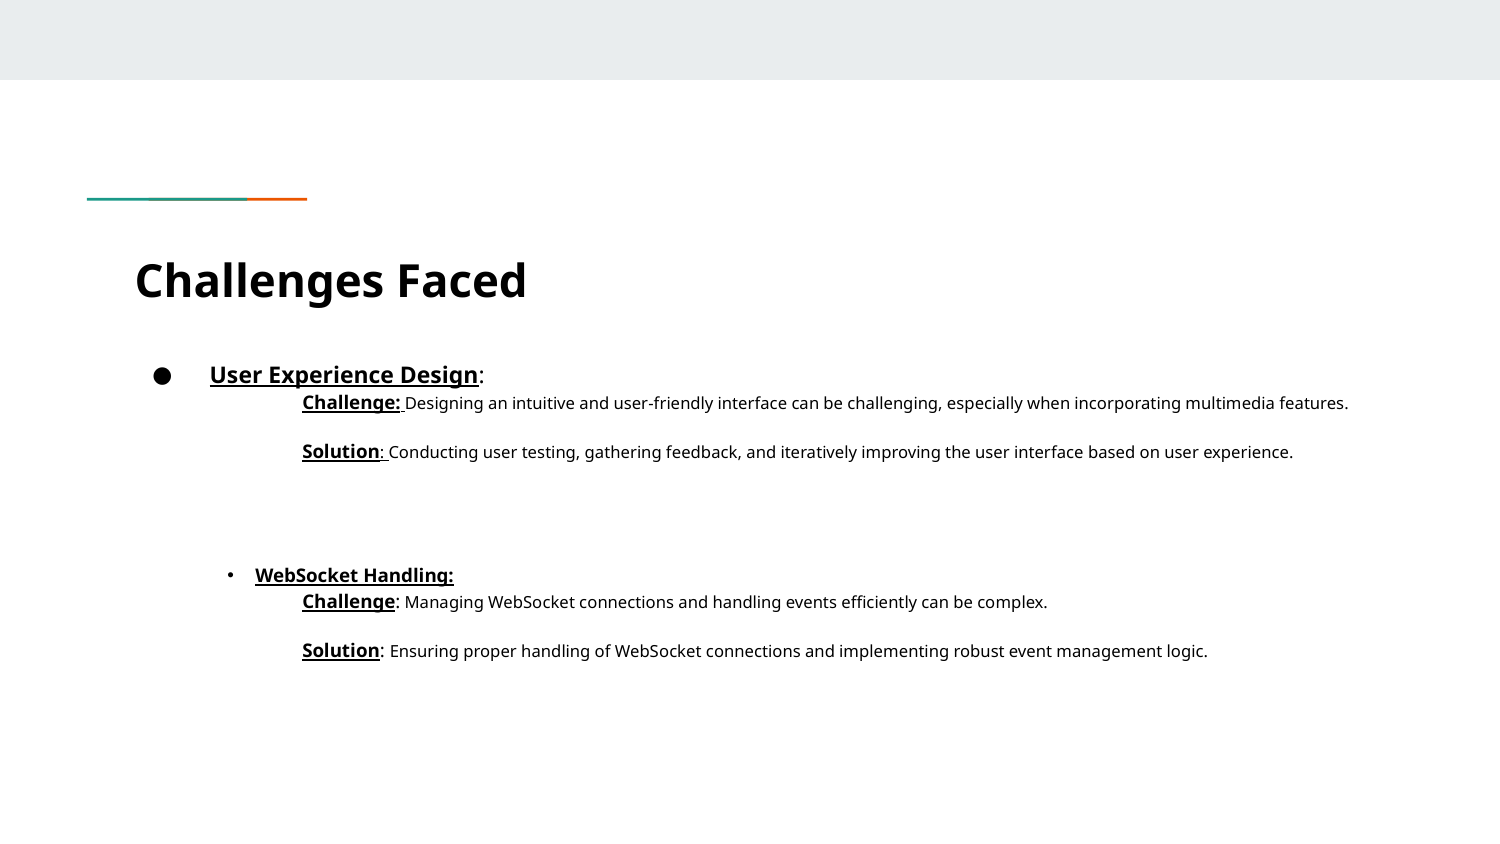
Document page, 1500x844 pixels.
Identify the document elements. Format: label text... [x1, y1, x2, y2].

title Challenges Faced [119, 203, 1381, 292]
list User Experience Design: Challenge: Designing an intuitive and user-friendly interface can be challenging, especially when incorporating multimedia features. Solution: Conducting user testing, gathering feedback, and iteratively improving the user interface based on user experience. WebSocket Handling: Challenge: Managing WebSocket connections and handling events efficiently can be complex. Solution: Ensuring proper handling of WebSocket connections and implementing robust event management logic. [119, 341, 1381, 712]
